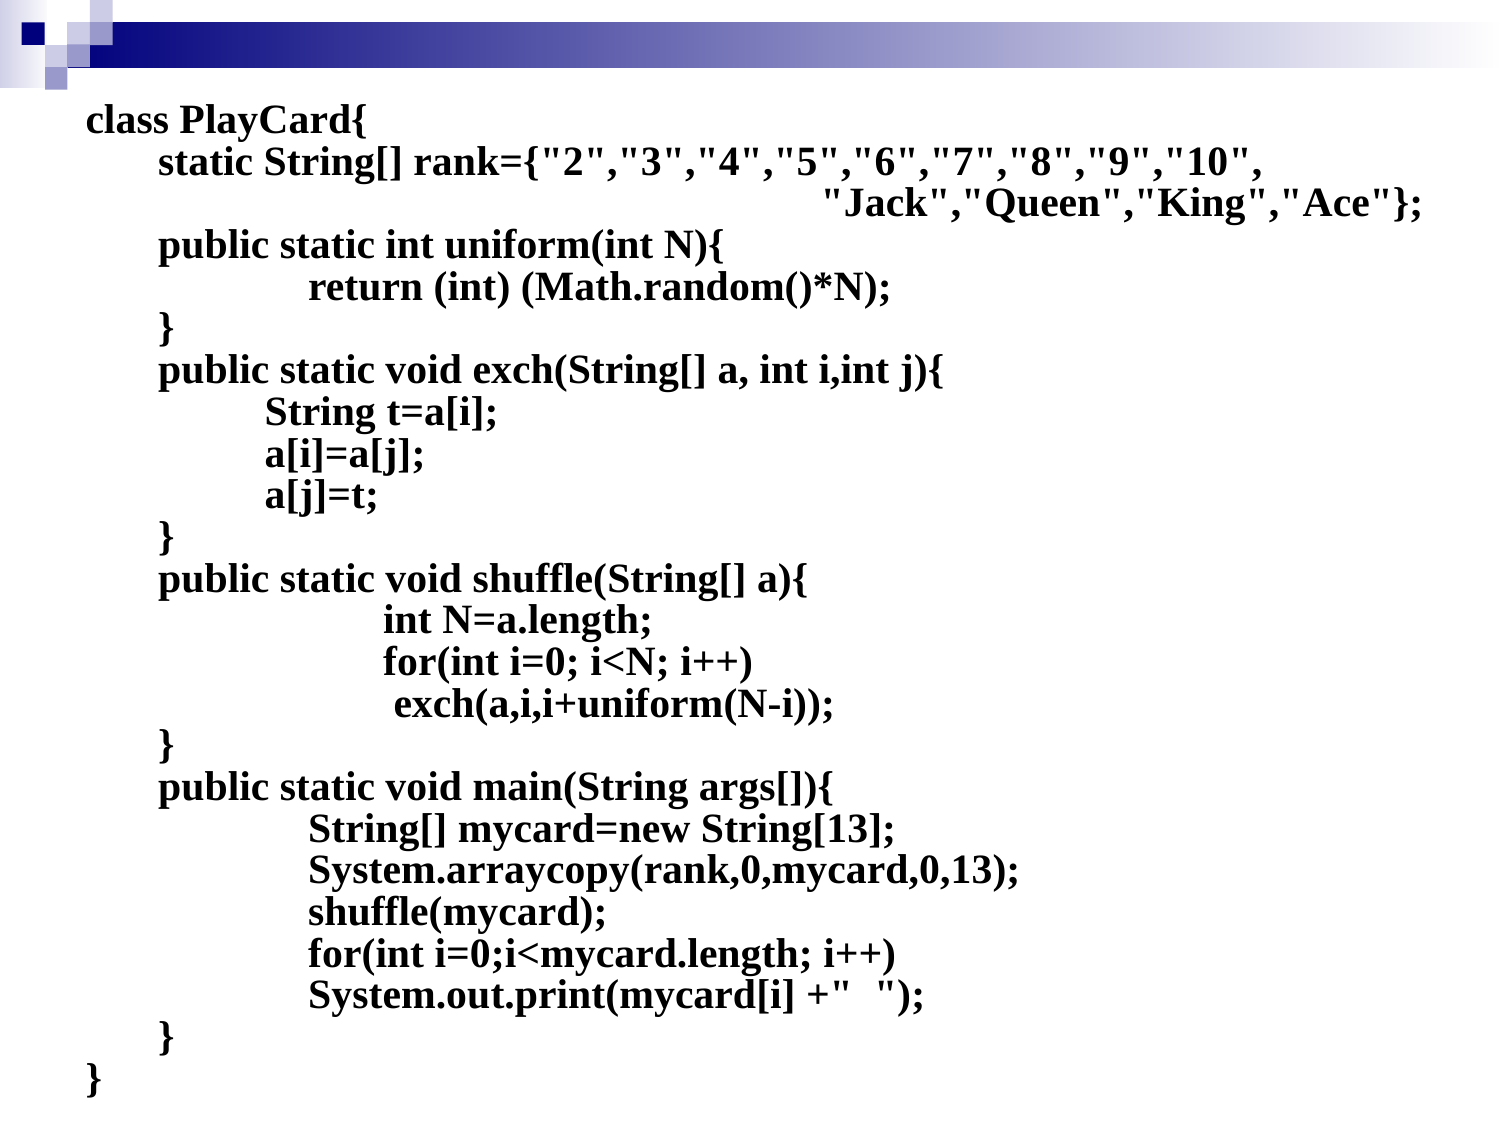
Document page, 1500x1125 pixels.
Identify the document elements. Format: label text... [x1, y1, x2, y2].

text_box class PlayCard{ static String[] rank={"2","3","4","5","6","7","8","9","10", "Jack","Queen","King","Ace"}; public static int uniform(int N){ return (int) (Math.random()*N); } public static void exch(String[] a, int i,int j){ String t=a[i]; a[i]=a[j]; a[j]=t; } public static void shuffle(String[] a){ int N=a.length; for(int i=0; i<N; i++) exch(a,i,i+uniform(N-i)); } public static void main(String args[]){ String[] mycard=new String[13]; System.arraycopy(rank,0,mycard,0,13); shuffle(mycard); for(int i=0;i<mycard.length; i++) System.out.print(mycard[i] +" "); } } [70, 92, 1500, 1109]
